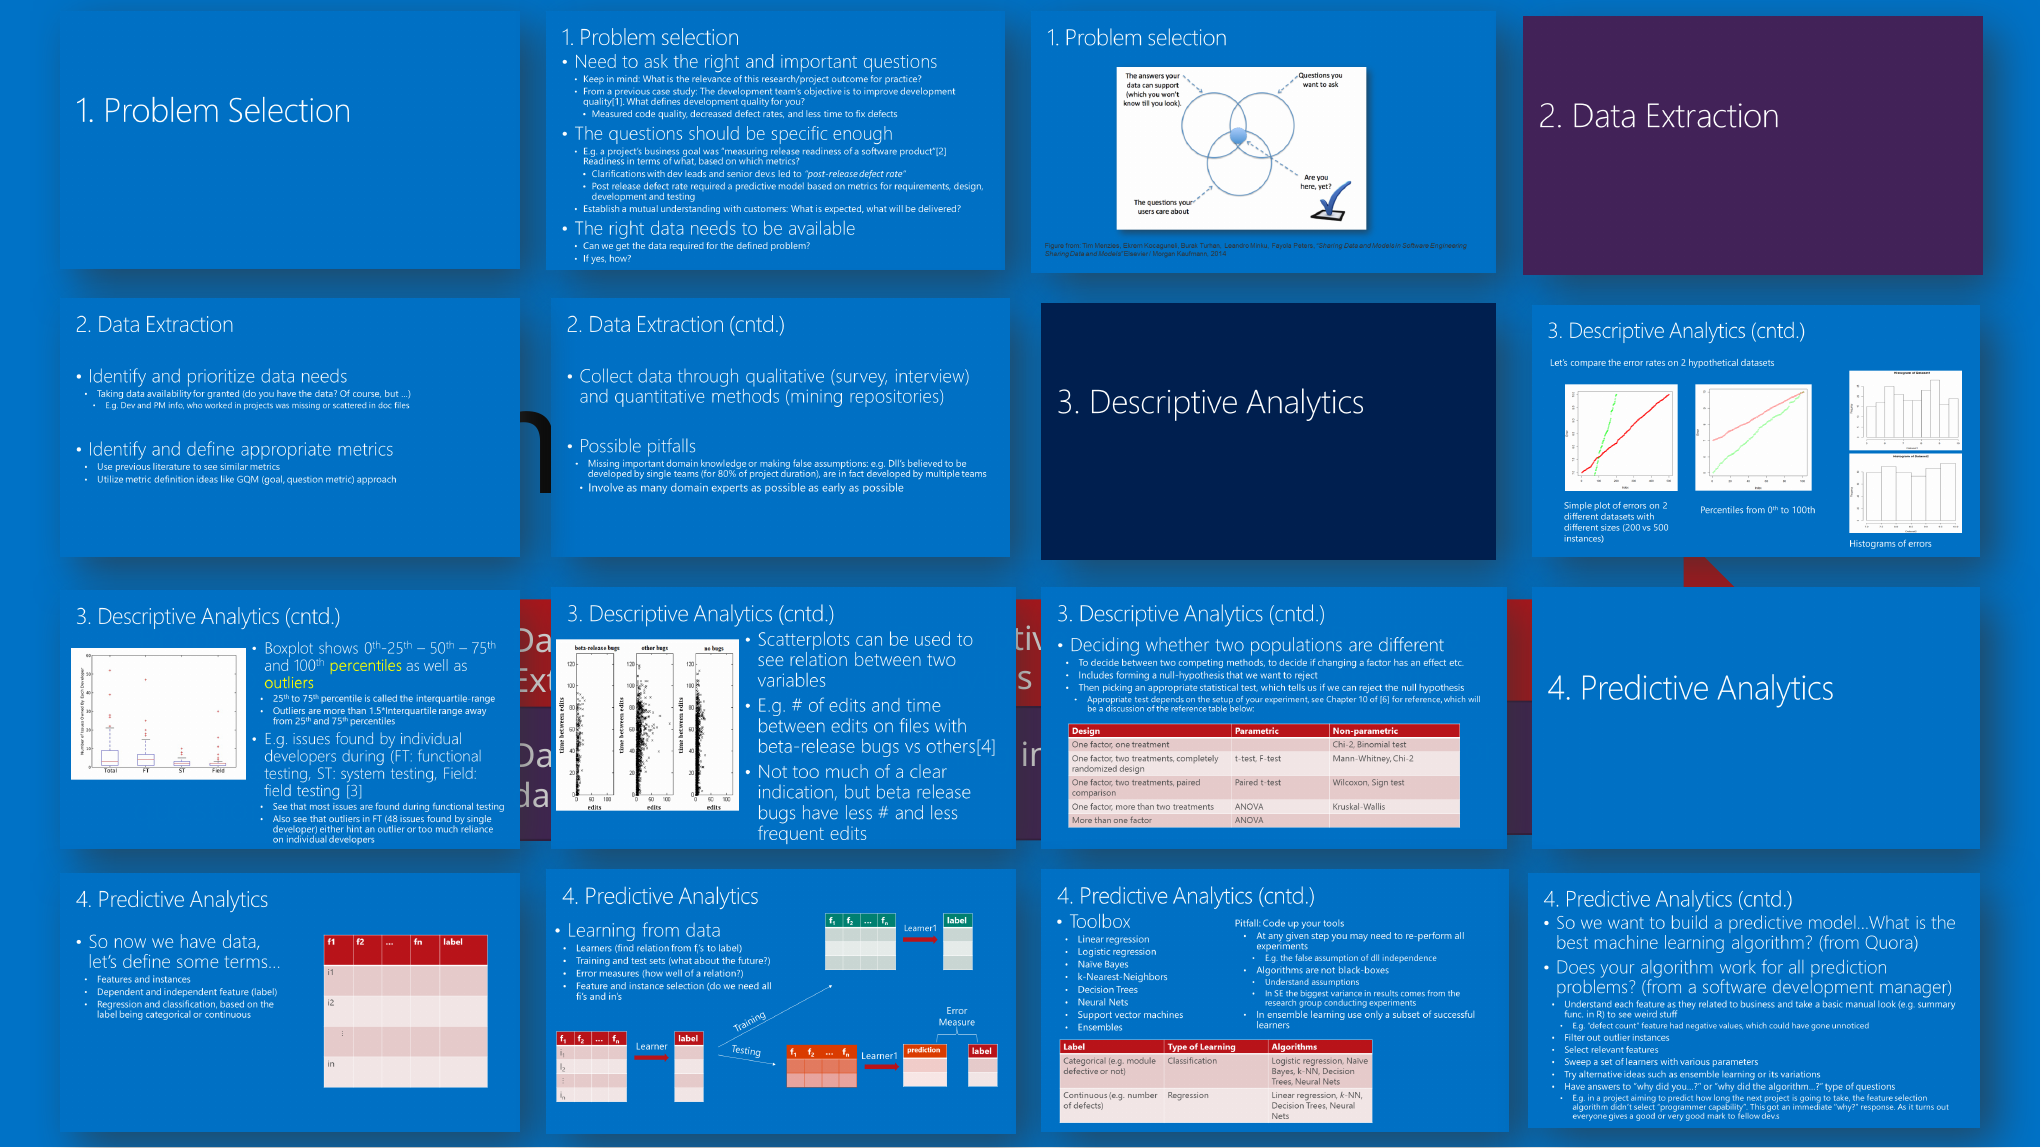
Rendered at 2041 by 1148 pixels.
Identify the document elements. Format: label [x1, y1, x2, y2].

picture [1523, 16, 1983, 275]
picture [60, 873, 520, 1132]
picture [550, 587, 1016, 849]
picture [1041, 869, 1509, 1132]
picture [1527, 873, 1981, 1128]
picture [545, 869, 1016, 1134]
picture [1532, 587, 1981, 849]
picture [1041, 587, 1507, 849]
picture [1041, 303, 1497, 560]
picture [545, 11, 1006, 270]
picture [1031, 10, 1497, 273]
text_box [94, 535, 1811, 841]
picture [60, 298, 520, 557]
picture [60, 10, 520, 270]
picture [550, 298, 1011, 557]
picture [60, 590, 520, 849]
picture [1532, 304, 1981, 557]
